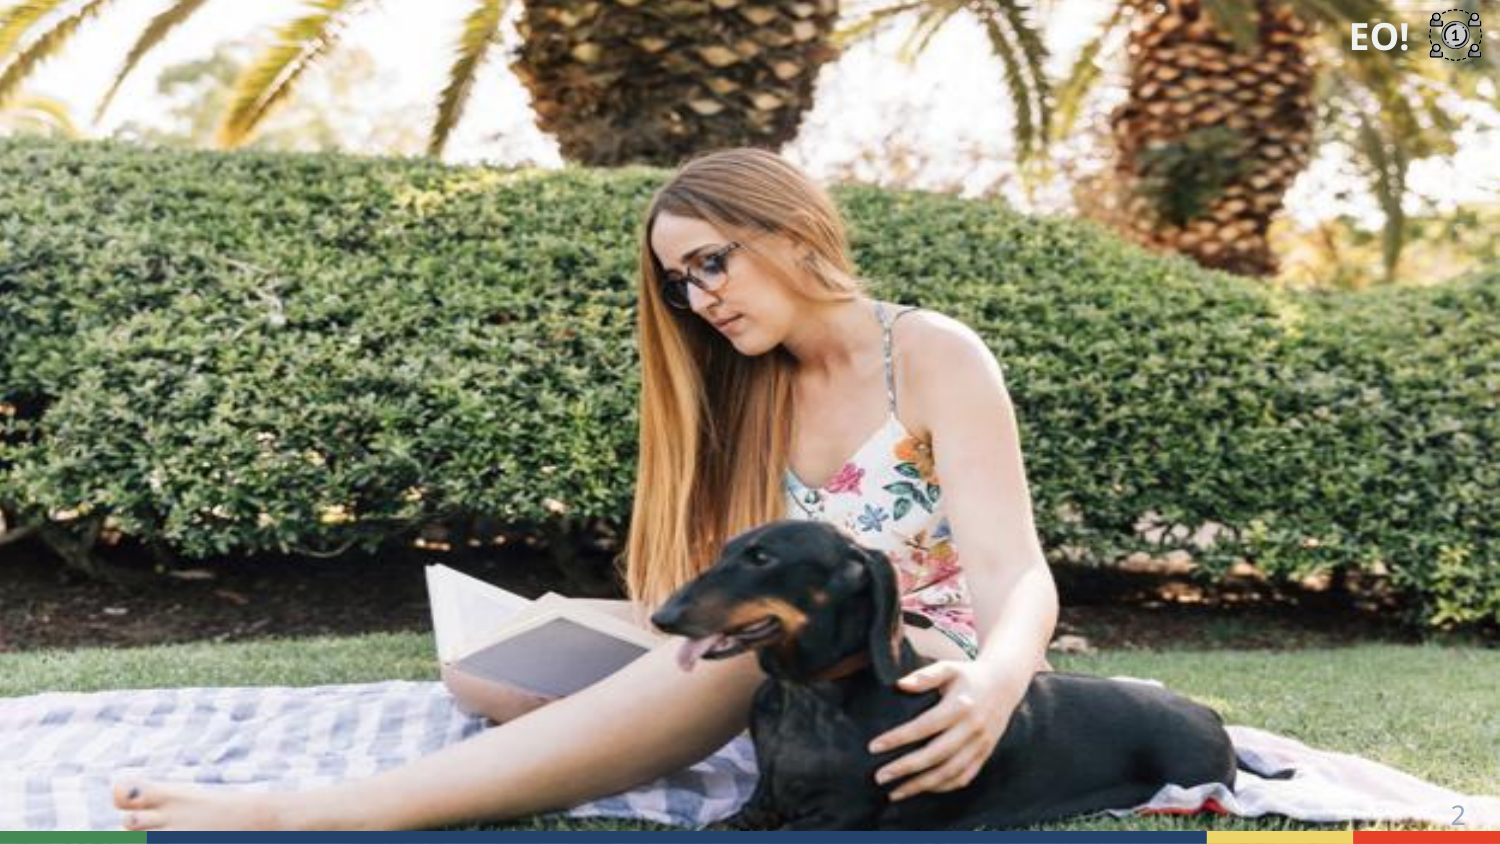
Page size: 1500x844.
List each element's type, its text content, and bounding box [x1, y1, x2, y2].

slide_number ‹#› [1391, 783, 1482, 835]
picture [0, 0, 1500, 831]
